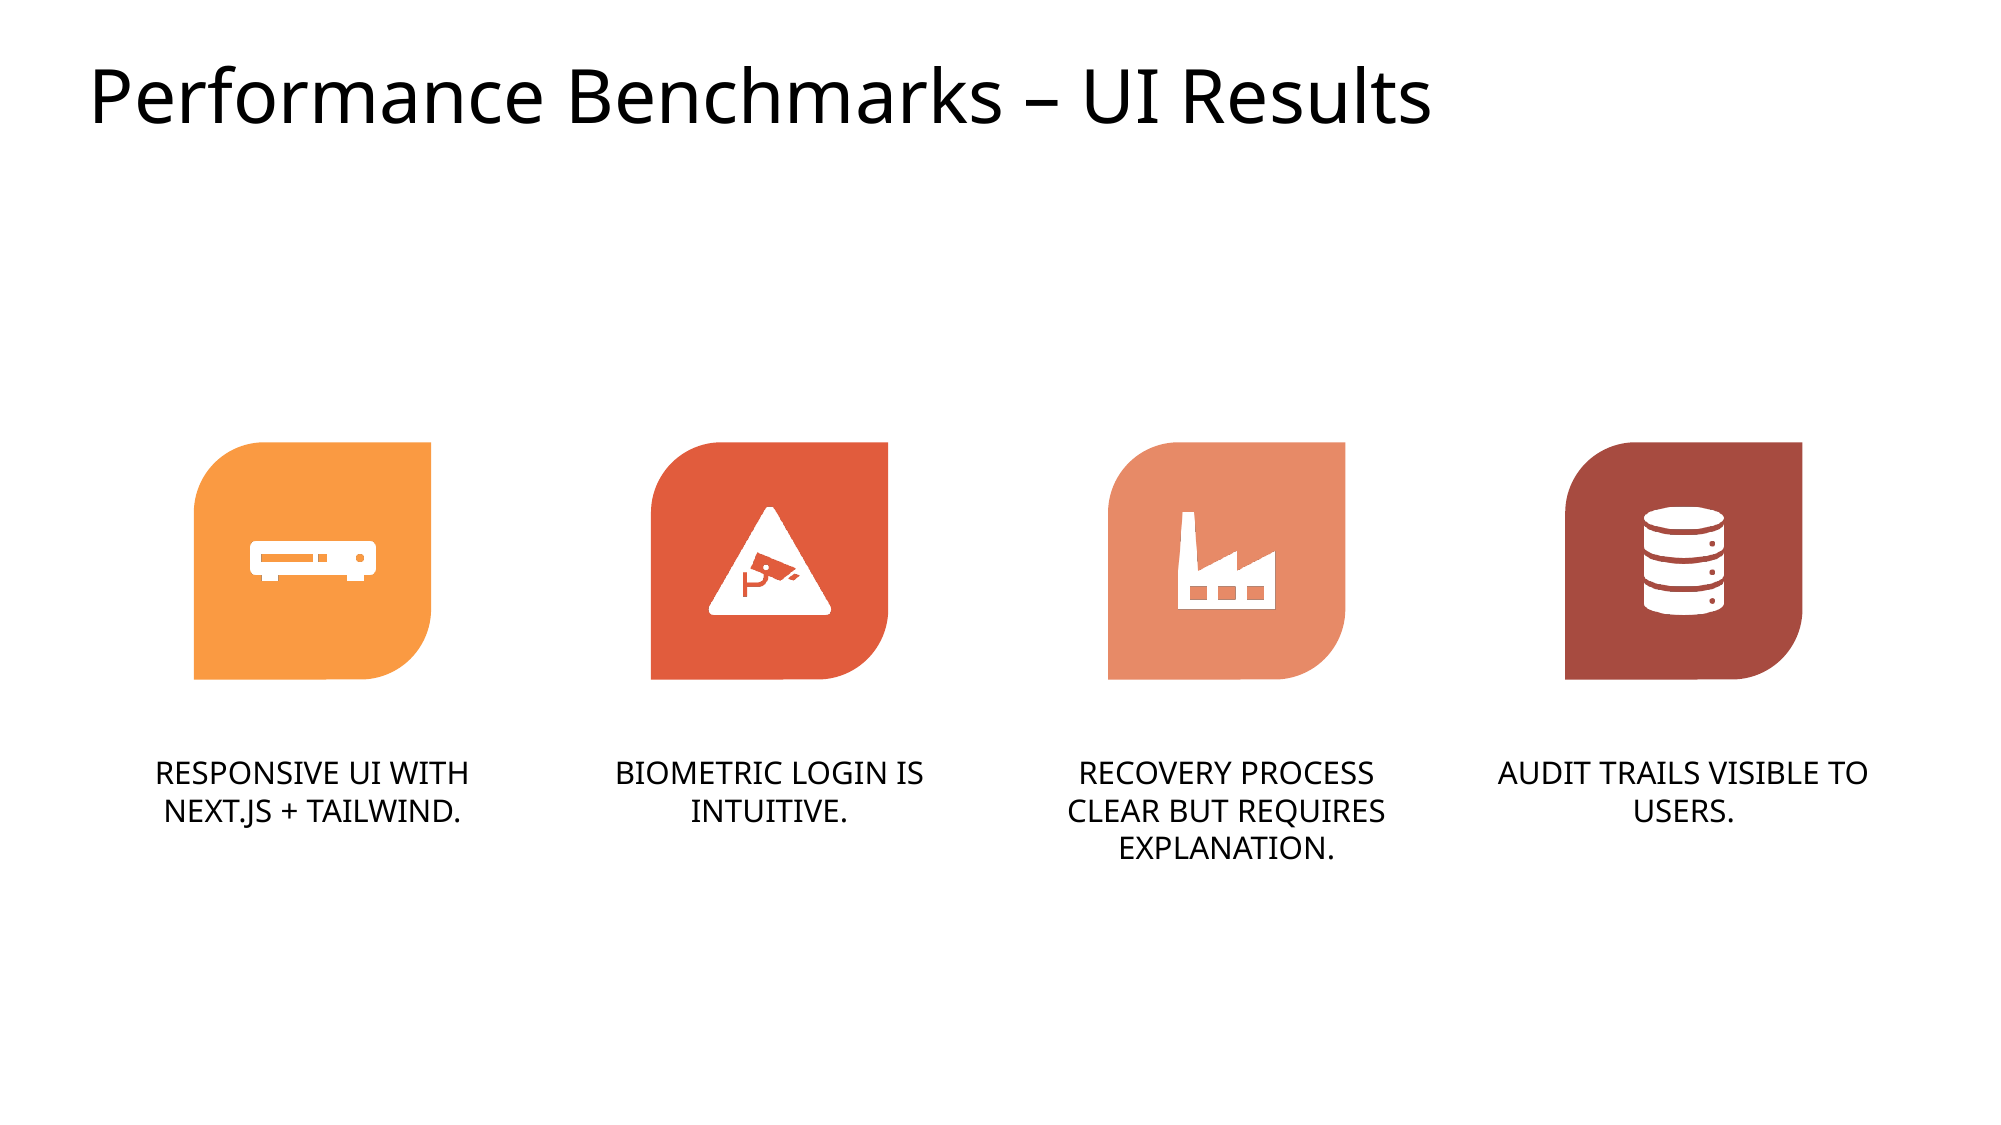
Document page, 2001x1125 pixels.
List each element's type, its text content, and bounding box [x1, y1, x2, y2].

text_box Performance Benchmarks – UI Results [73, 40, 1900, 146]
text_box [100, 279, 1896, 1035]
